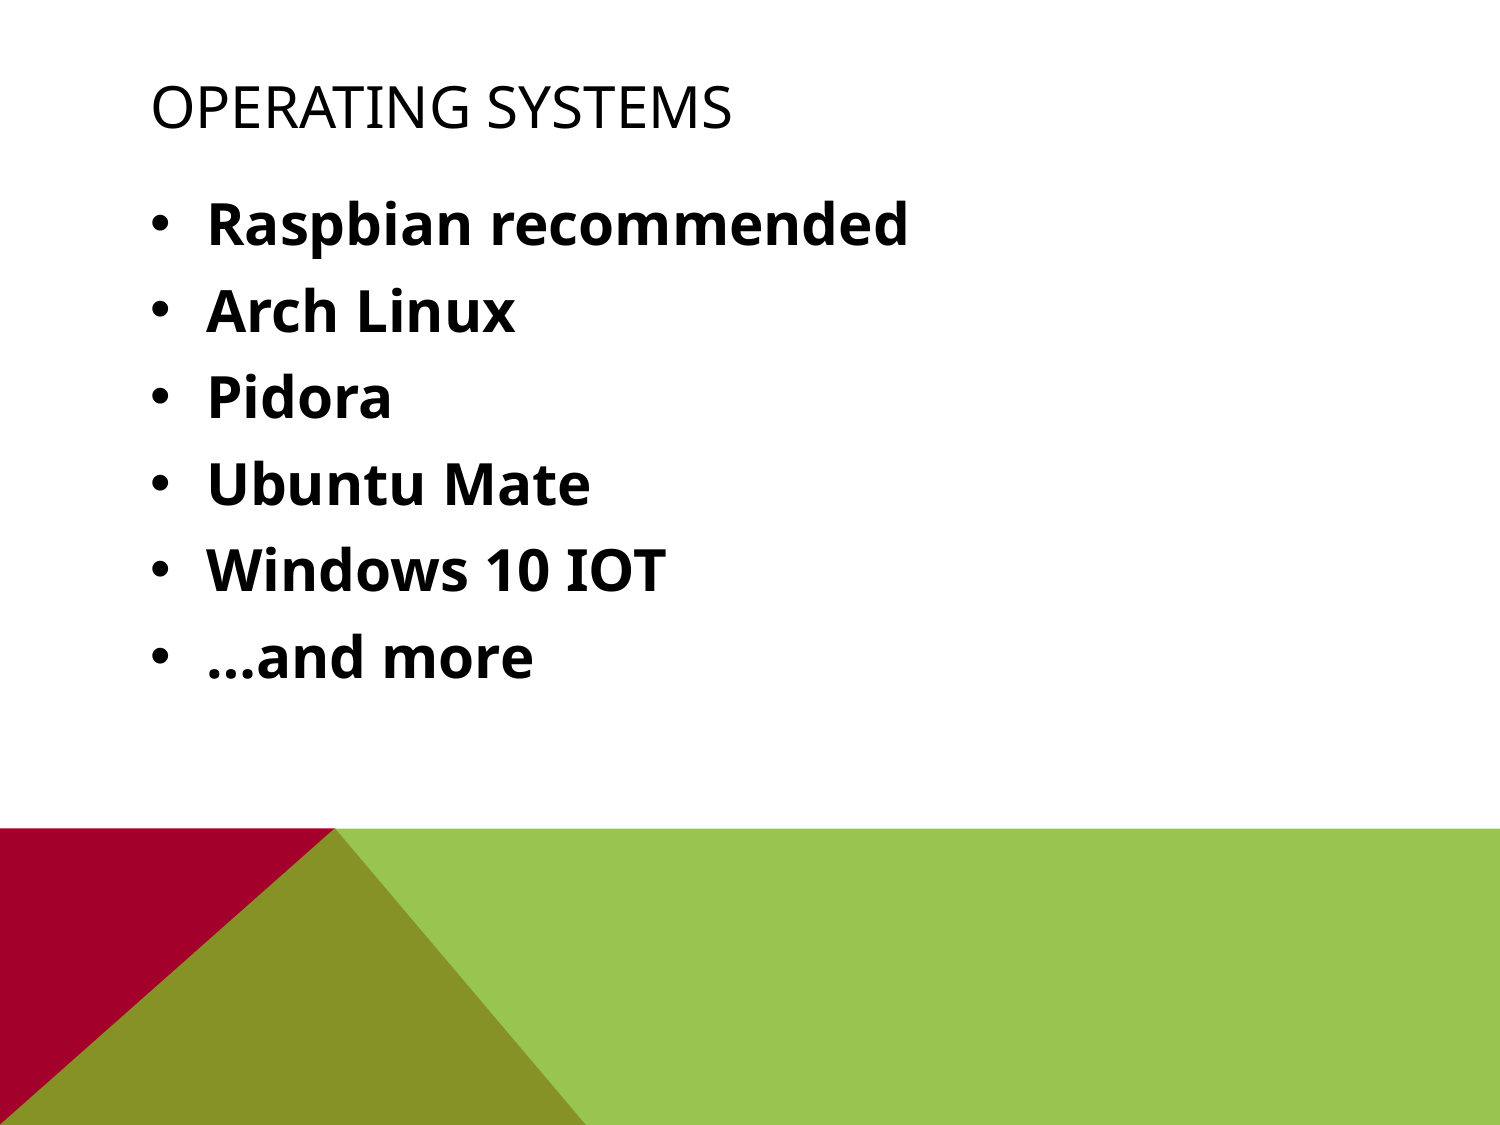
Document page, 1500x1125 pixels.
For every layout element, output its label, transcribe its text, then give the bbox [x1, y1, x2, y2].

list Raspbian recommended Arch Linux Pidora Ubuntu Mate Windows 10 IOT …and more [135, 179, 1155, 789]
title Operating Systems [135, 60, 771, 150]
